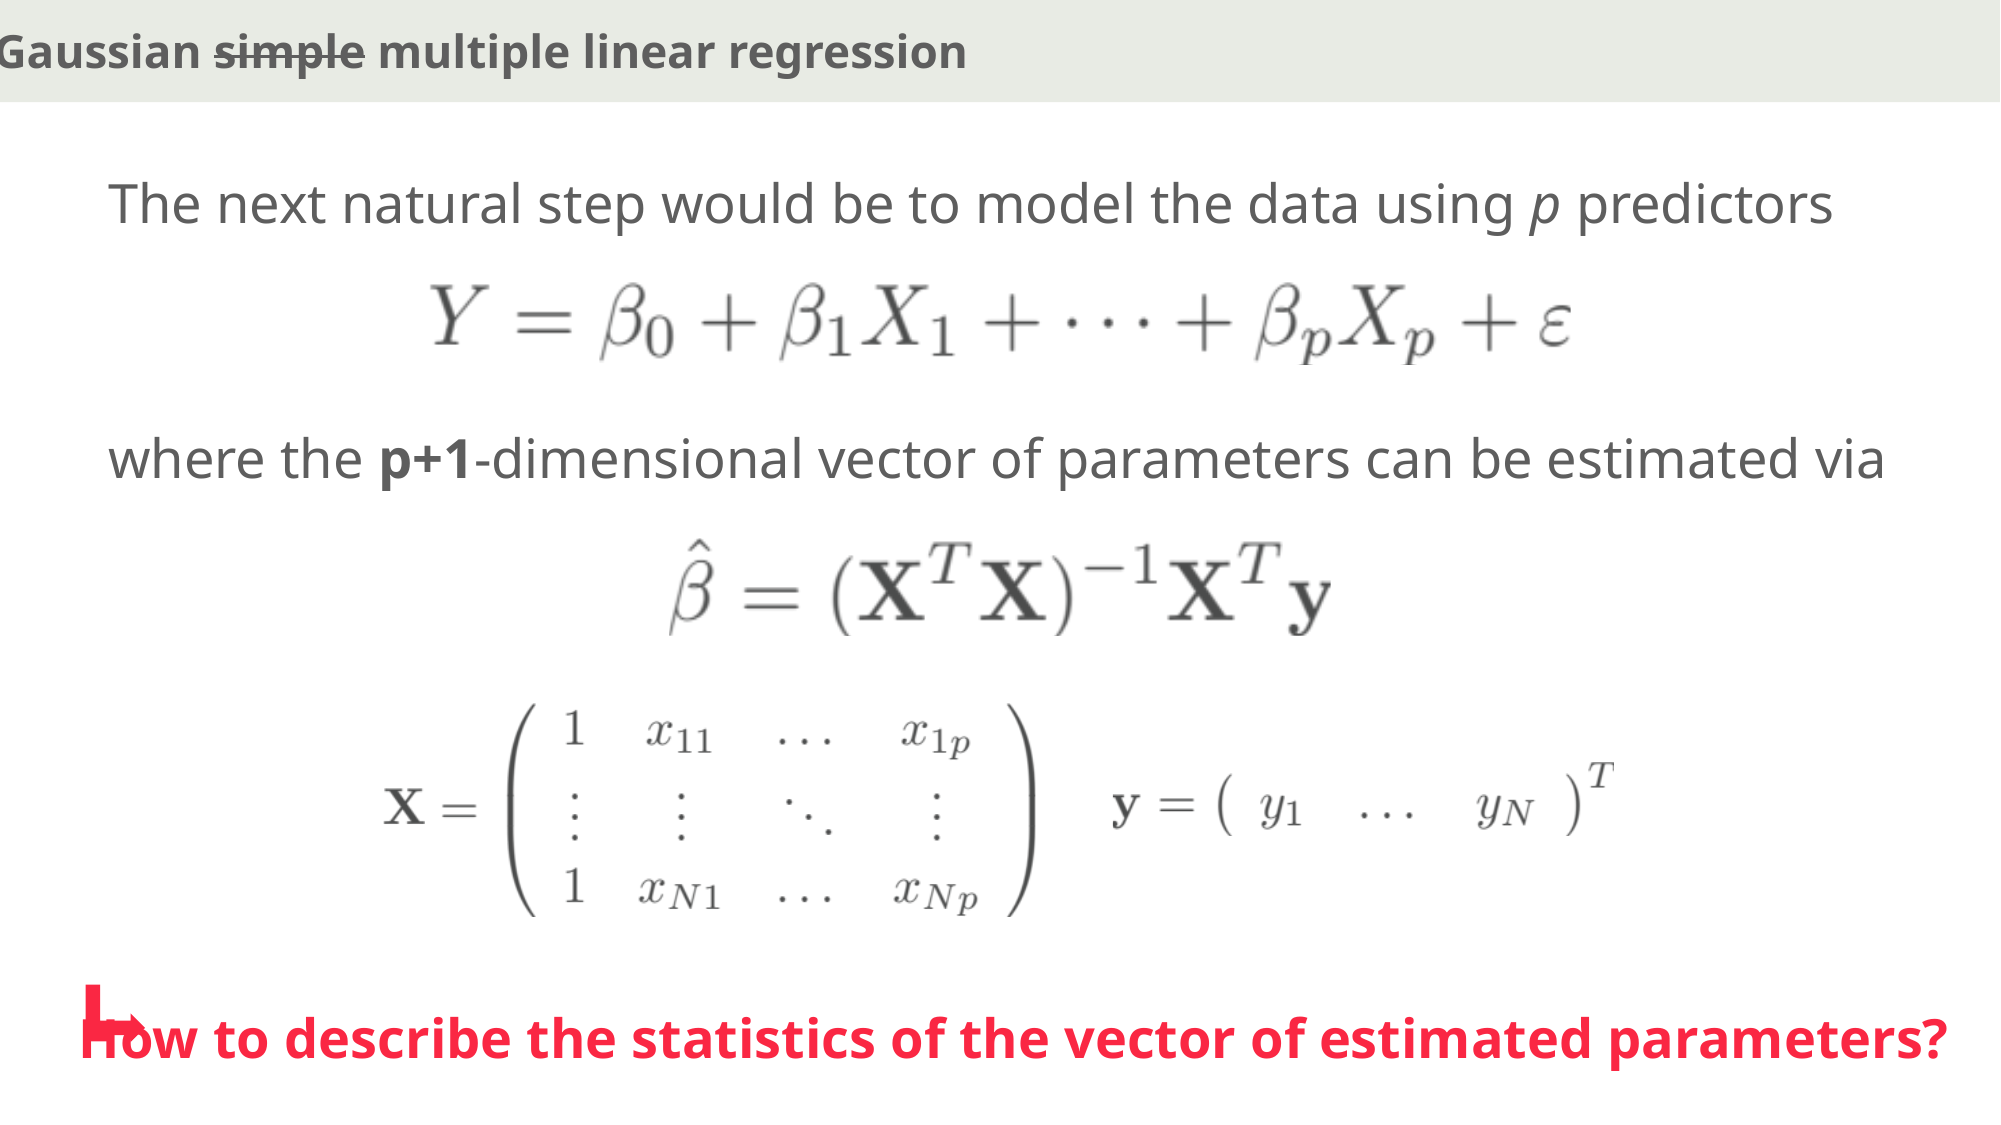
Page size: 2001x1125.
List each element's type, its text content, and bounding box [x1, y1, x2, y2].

text_box [0, 0, 2000, 103]
text_box How to describe the statistics of the vector of estimated parameters? [30, 964, 2000, 1077]
picture [383, 702, 1036, 917]
text_box The next natural step would be to model the data using p predictors [93, 129, 1907, 242]
picture [1112, 762, 1614, 836]
text_box [84, 983, 147, 1045]
picture [669, 538, 1331, 636]
picture [429, 281, 1571, 365]
text_box where the p+1-dimensional vector of parameters can be estimated via [93, 384, 1907, 497]
text_box Gaussian simple multiple linear regression [0, 15, 983, 86]
